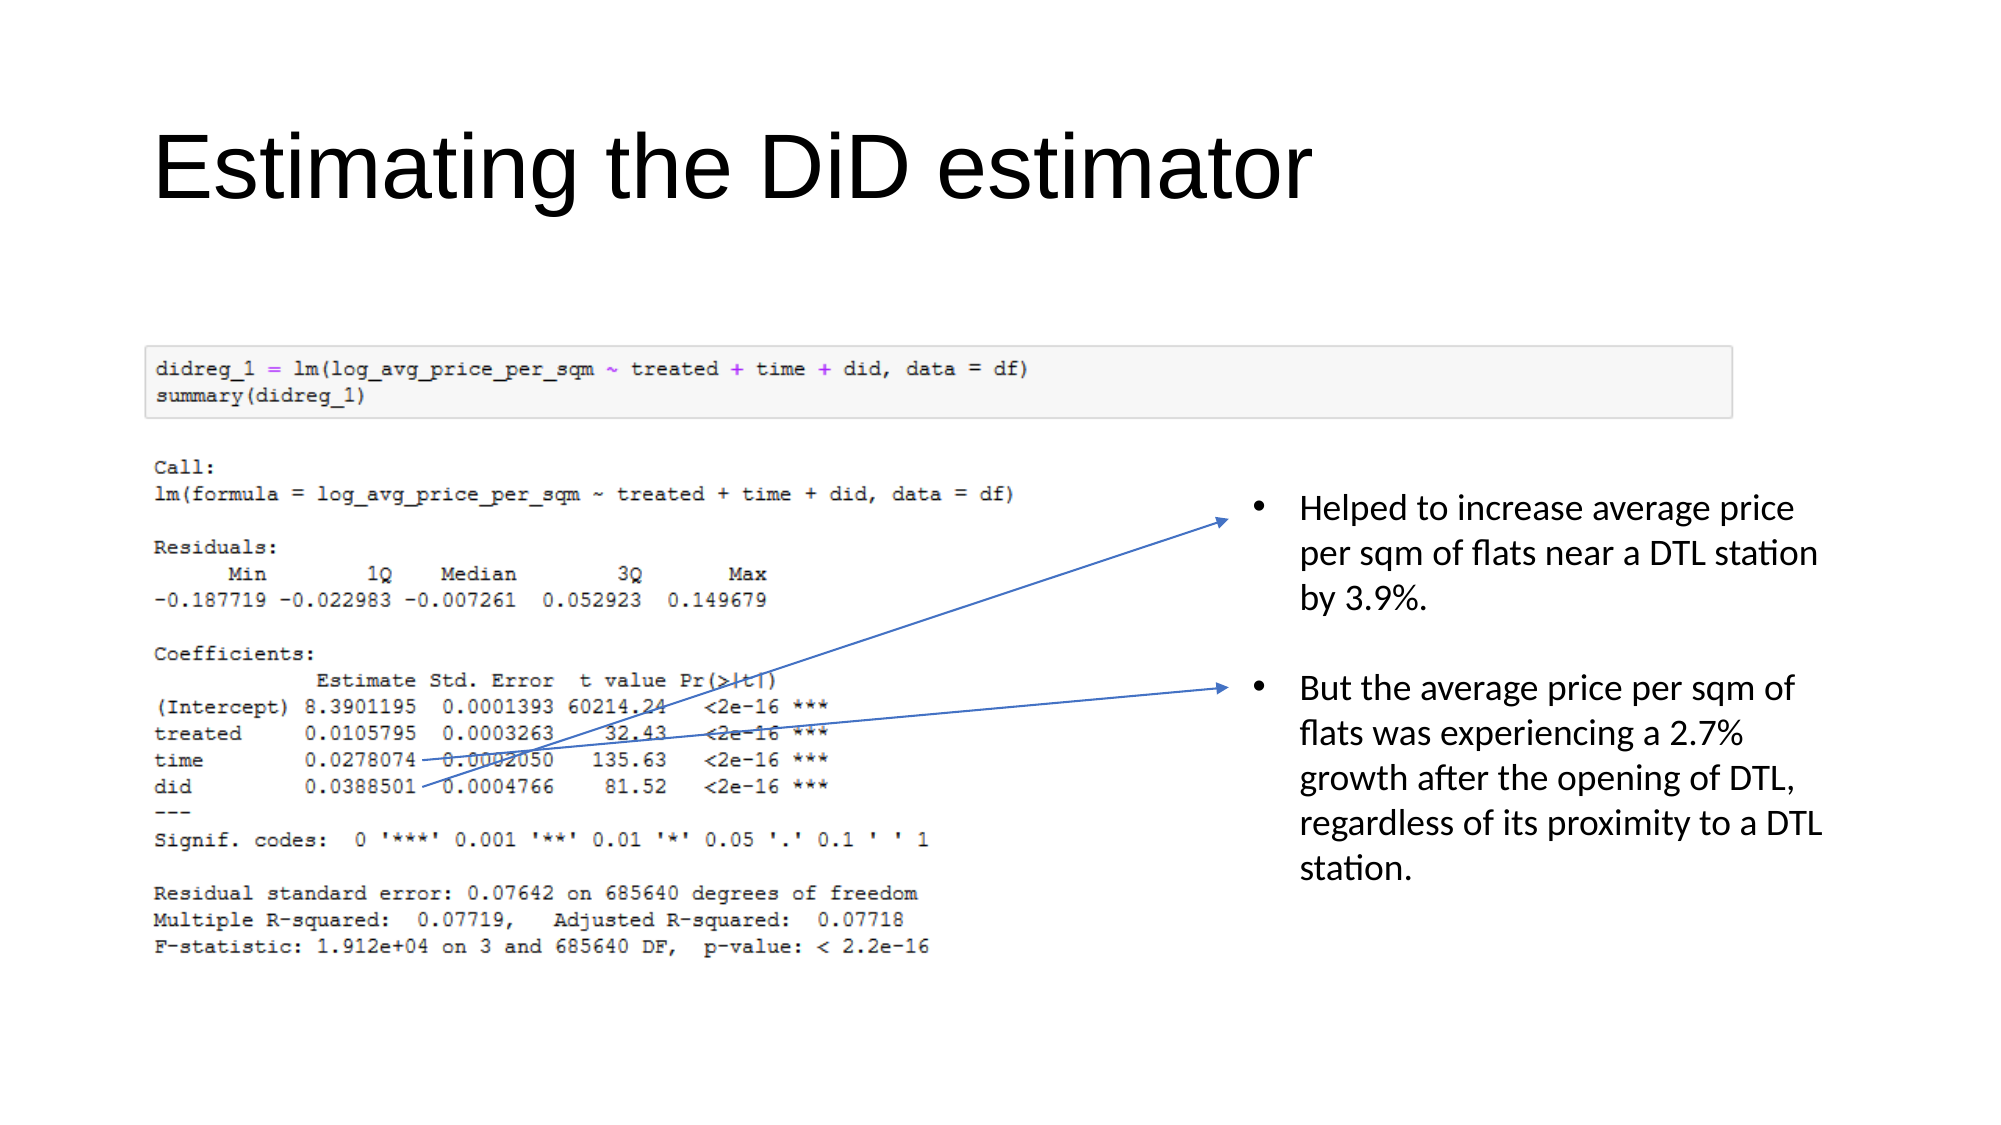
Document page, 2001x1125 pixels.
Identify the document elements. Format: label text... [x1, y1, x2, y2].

title Estimating the DiD estimator [137, 59, 1863, 278]
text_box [422, 687, 1229, 761]
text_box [422, 761, 1229, 788]
picture [137, 333, 1749, 975]
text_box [422, 518, 1229, 687]
text_box Helped to increase average price per sqm of flats near a DTL station by 3.9%. But the average price per sqm of flats was experiencing a 2.7% growth after the opening of DTL, regardless of its proximity to a DTL station. [1749, 475, 1863, 941]
